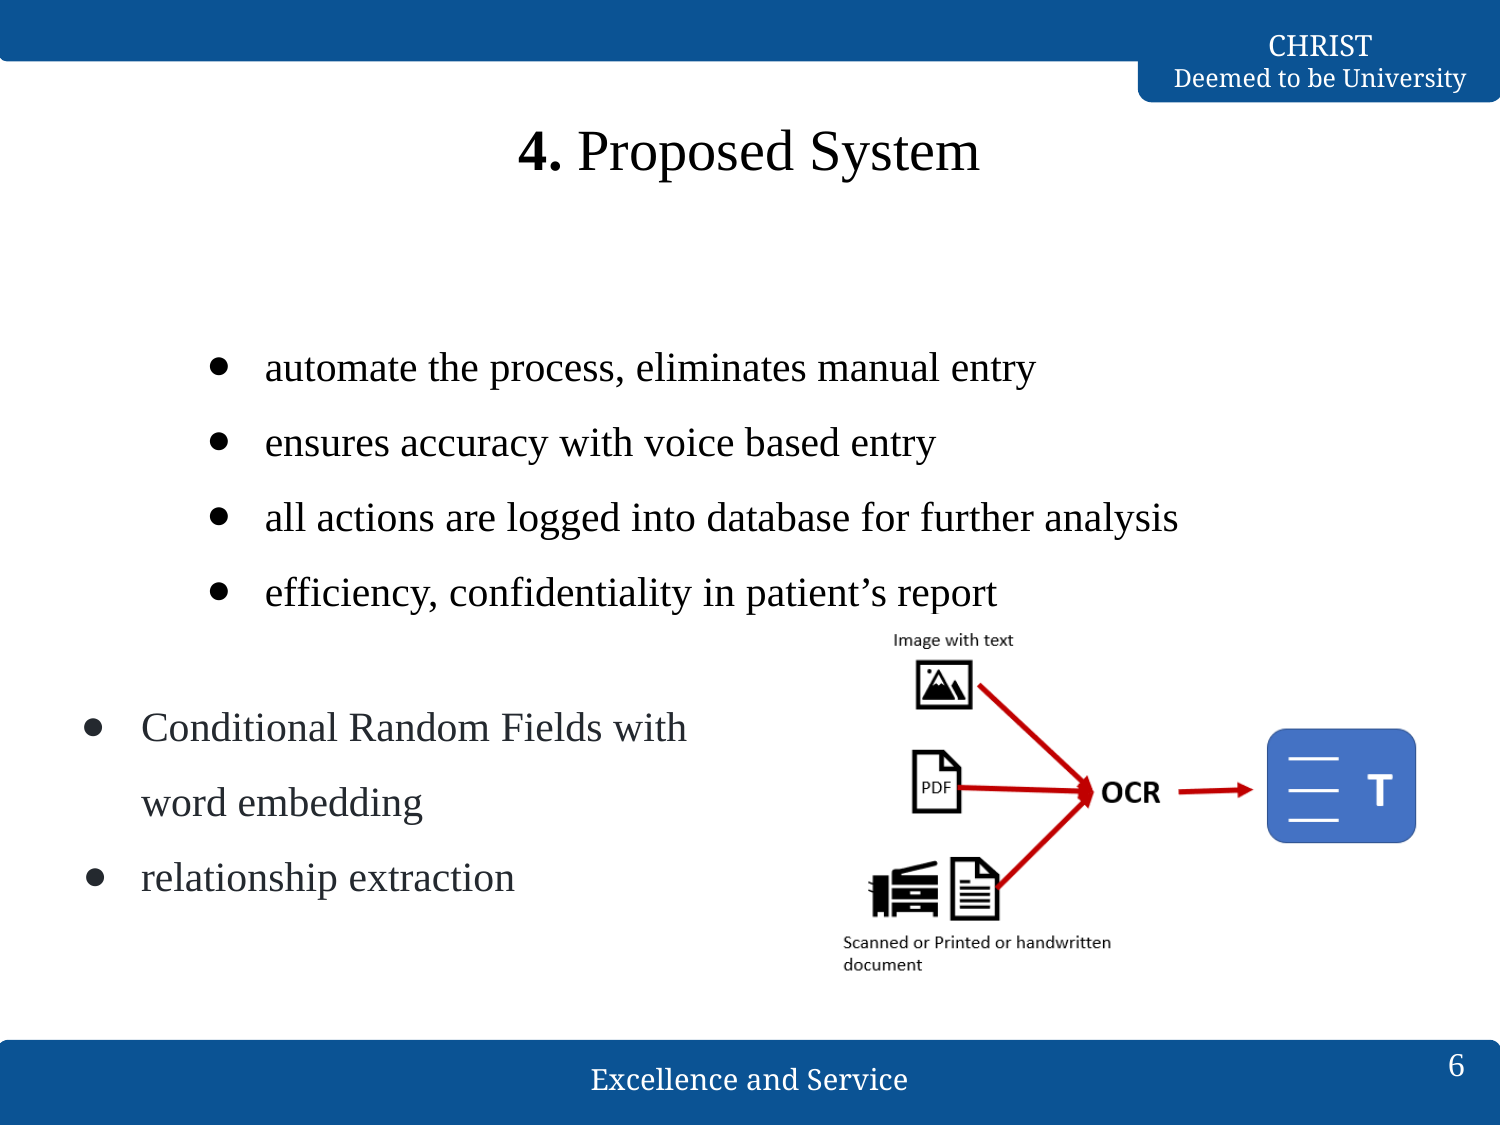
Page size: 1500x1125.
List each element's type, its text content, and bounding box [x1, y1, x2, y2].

title 4. Proposed System [51, 97, 1449, 223]
picture [811, 614, 1450, 996]
list automate the process, eliminates manual entry ensures accuracy with voice based entry all actions are logged into database for further analysis efficiency, confidentiality in patient’s report [174, 299, 1221, 695]
list Conditional Random Fields with word embedding relationship extraction [51, 660, 776, 1021]
slide_number ‹#› [1389, 1020, 1480, 1106]
